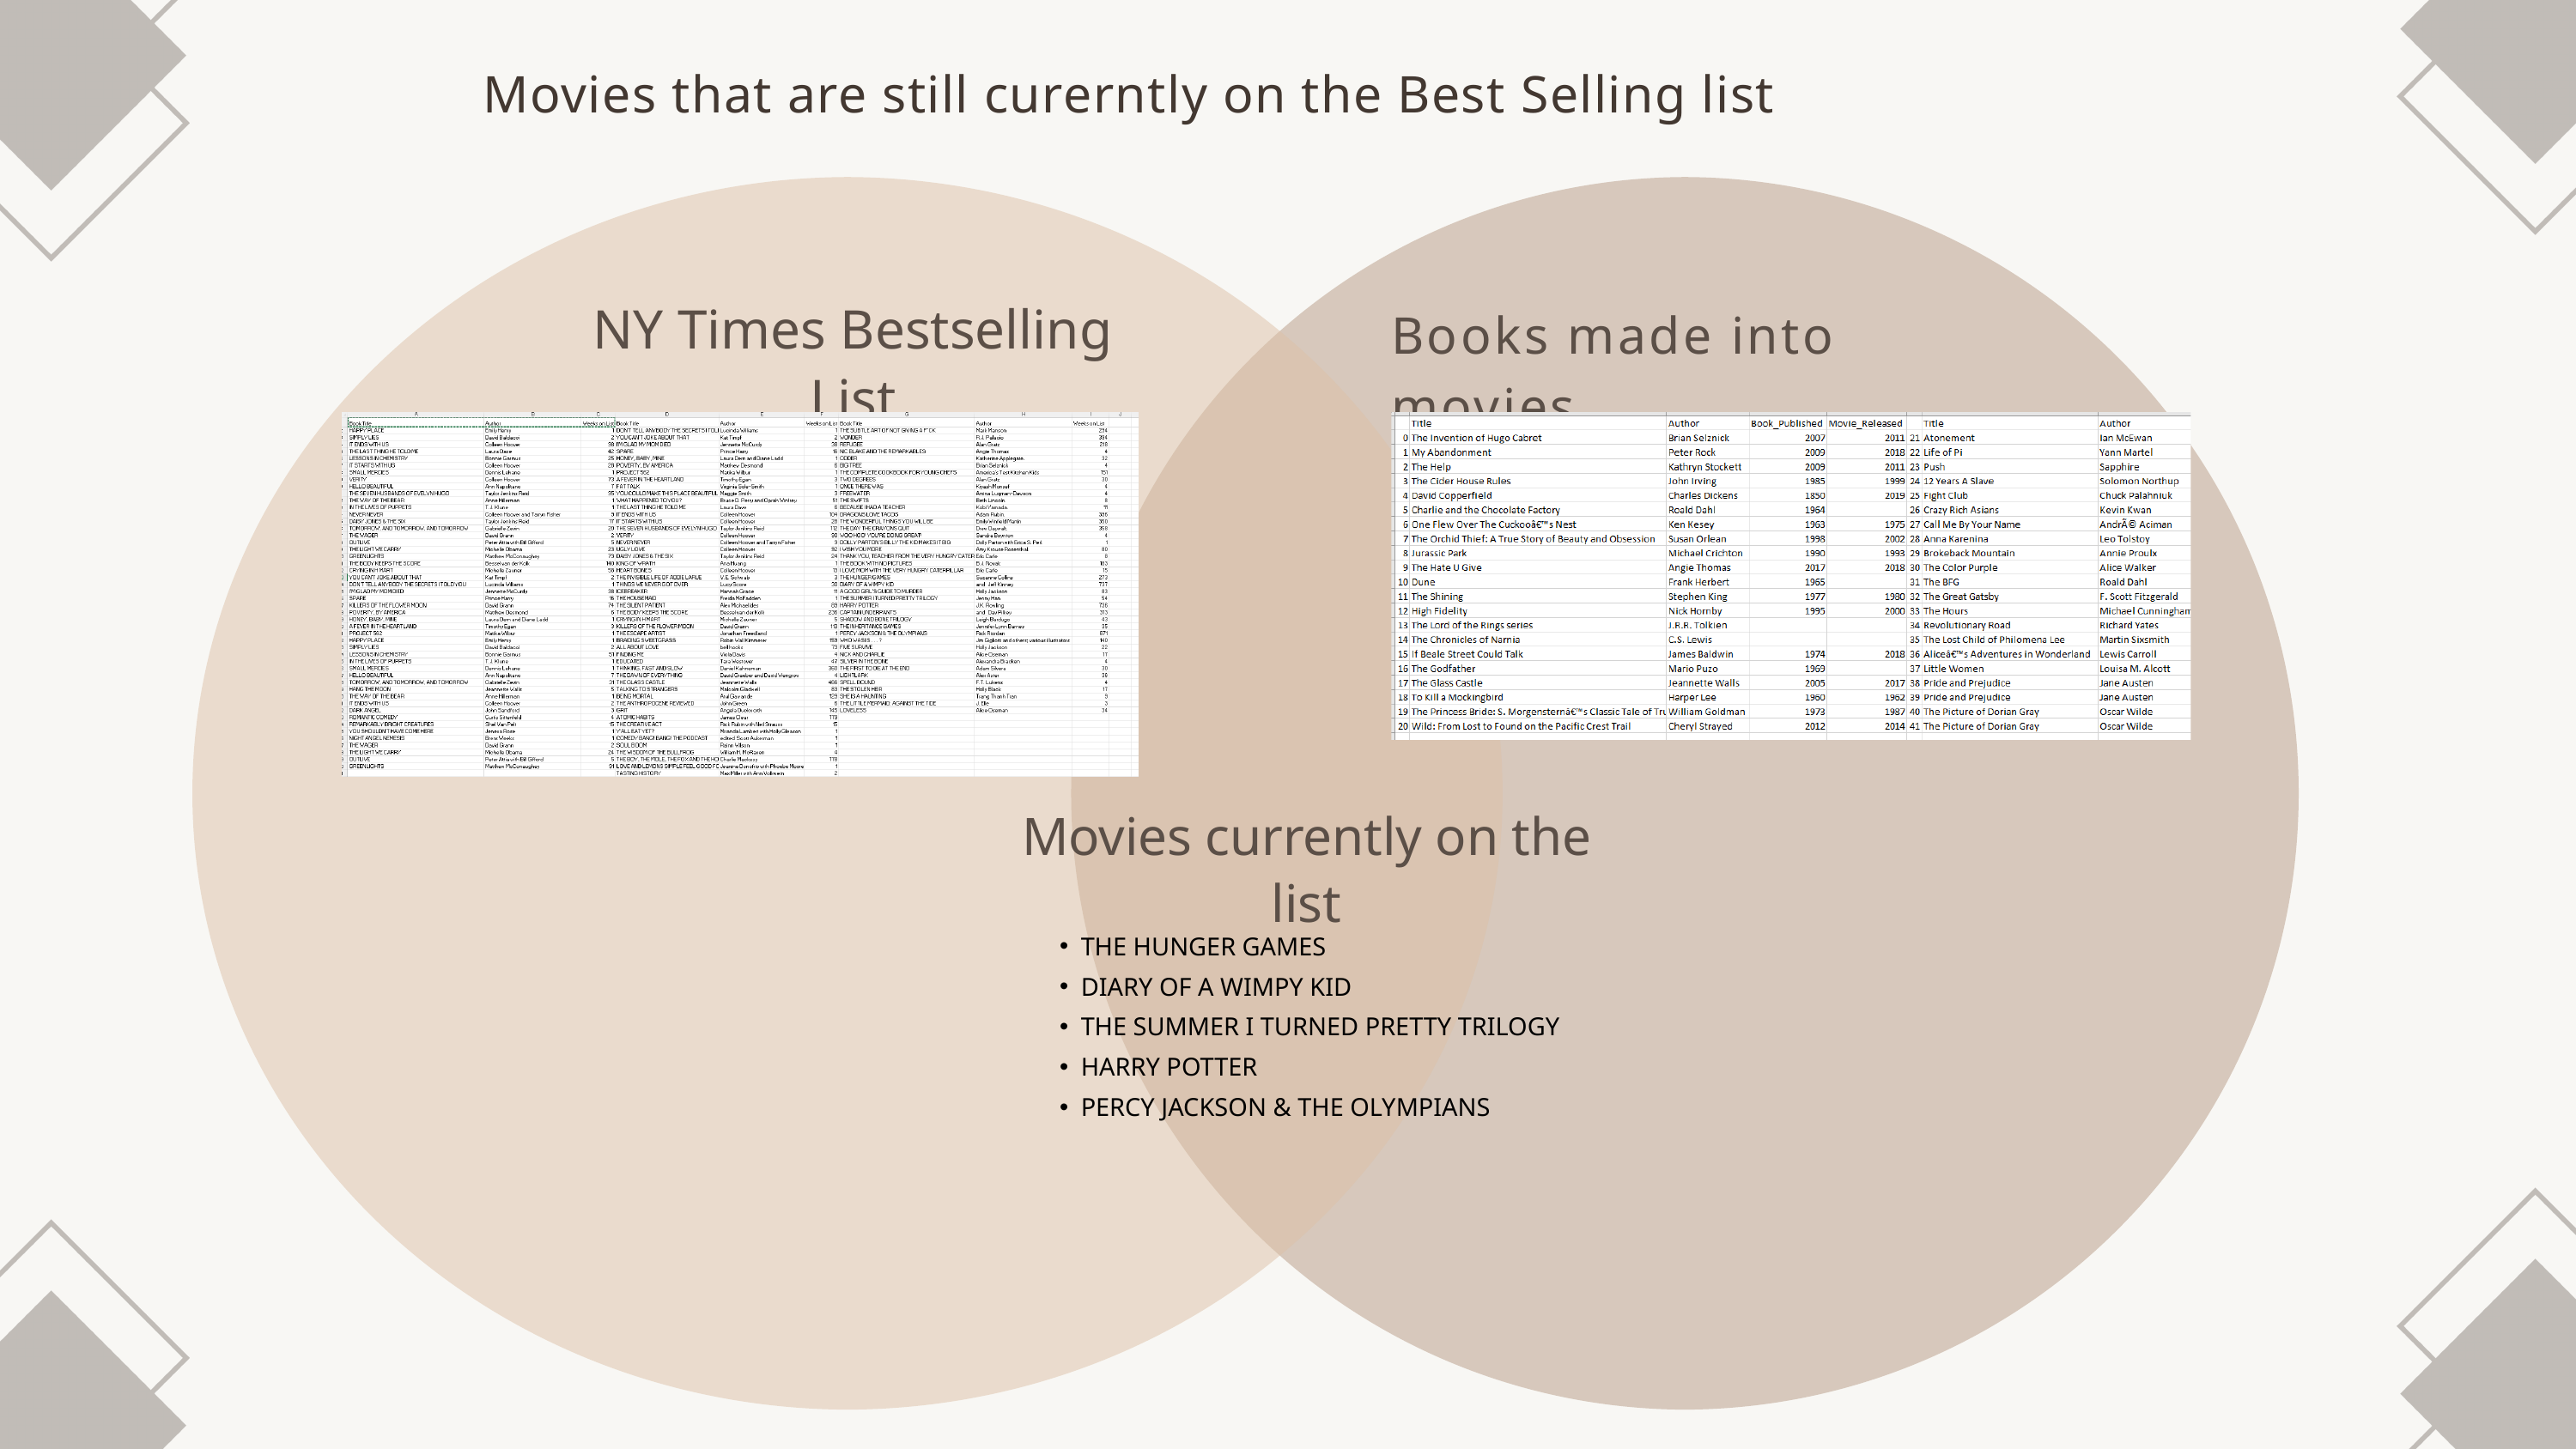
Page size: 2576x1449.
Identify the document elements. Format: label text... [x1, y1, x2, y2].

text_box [1508, 176, 2302, 1410]
picture [1391, 412, 2191, 740]
picture [2397, 0, 2576, 236]
picture [0, 1219, 190, 1449]
picture [0, 0, 190, 262]
picture [341, 412, 1139, 777]
text_box Movies that are still curerntly on the Best Selling list [469, 52, 1791, 174]
picture [2397, 1187, 2576, 1449]
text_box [189, 176, 1506, 1410]
